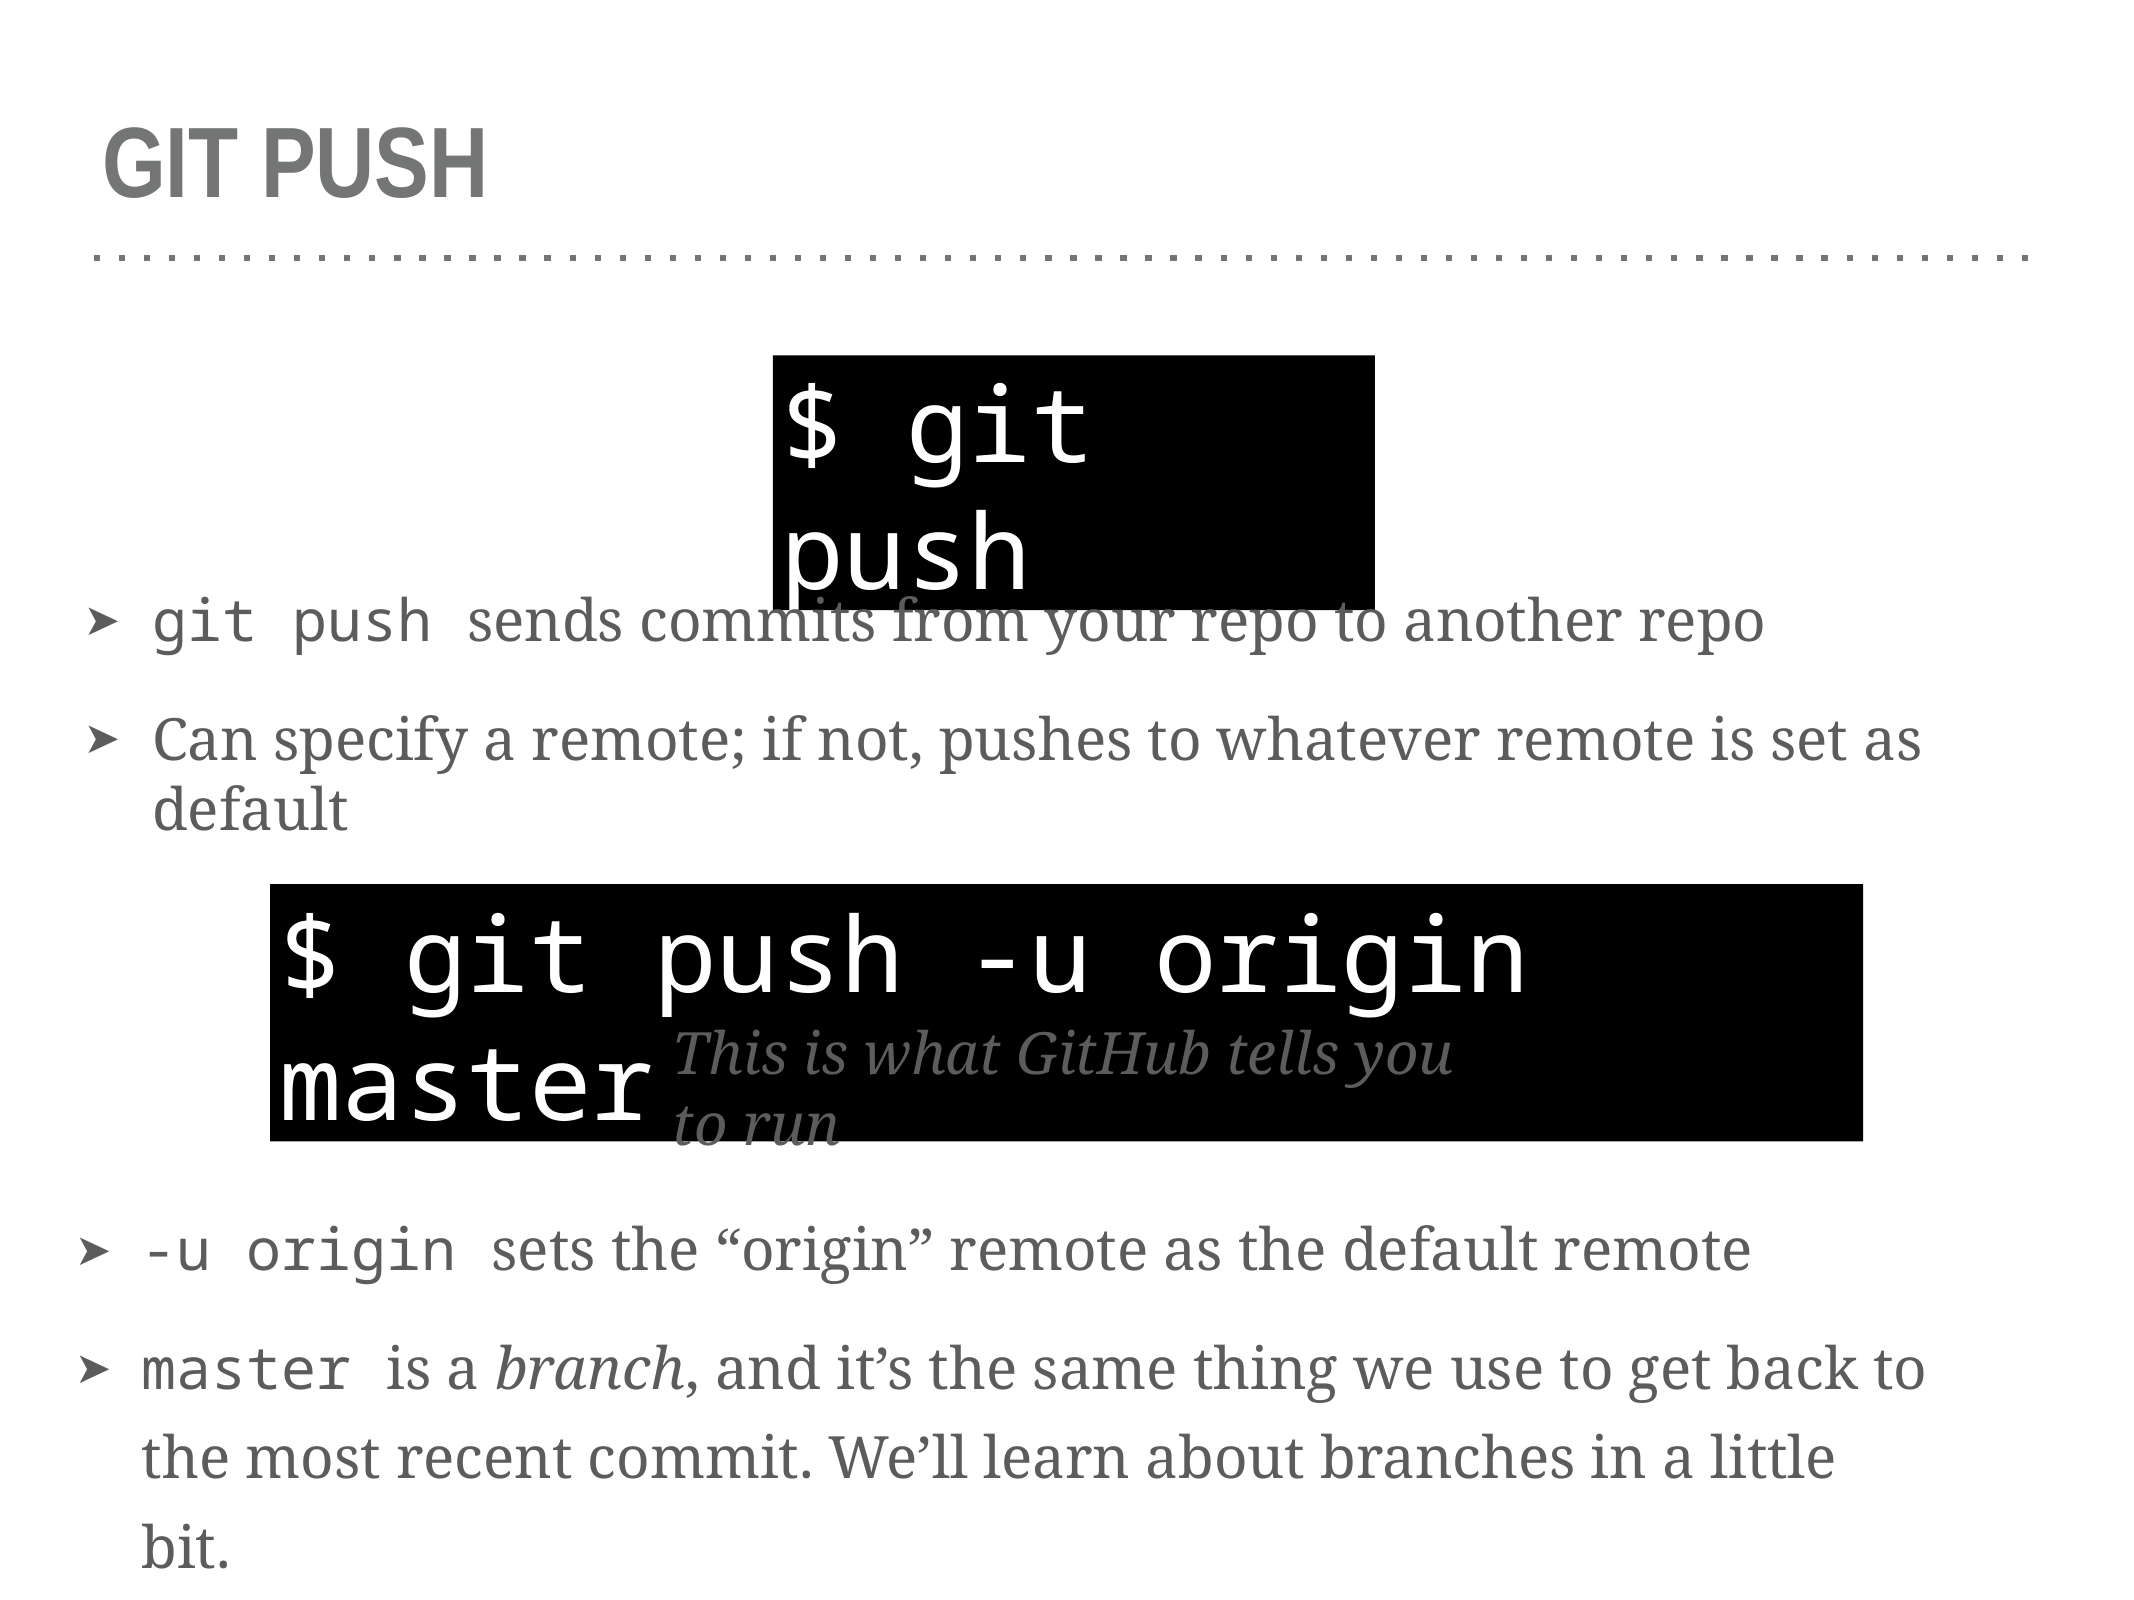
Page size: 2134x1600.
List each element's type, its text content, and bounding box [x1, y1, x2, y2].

text_box This is what GitHub tells you to run [670, 1014, 1519, 1157]
text_box ➤ [72, 1219, 117, 1274]
text_box $ git push [772, 355, 1375, 581]
text_box ➤ [81, 589, 126, 645]
text_box git push sends commits from your repo to another repo Can specify a remote; if not, pushes to whatever remote is set as default [149, 581, 2066, 842]
text_box -u origin sets the “origin” remote as the default remote master is a branch, and it’s the same thing we use to get back to the most recent commit. We’ll learn about branches in a little bit. [139, 1210, 1943, 1581]
text_box $ git push -u origin master [270, 884, 1864, 1142]
text_box ➤ [81, 708, 126, 763]
text_box ➤ [72, 1337, 117, 1392]
title GIT PUSH [99, 95, 2034, 366]
